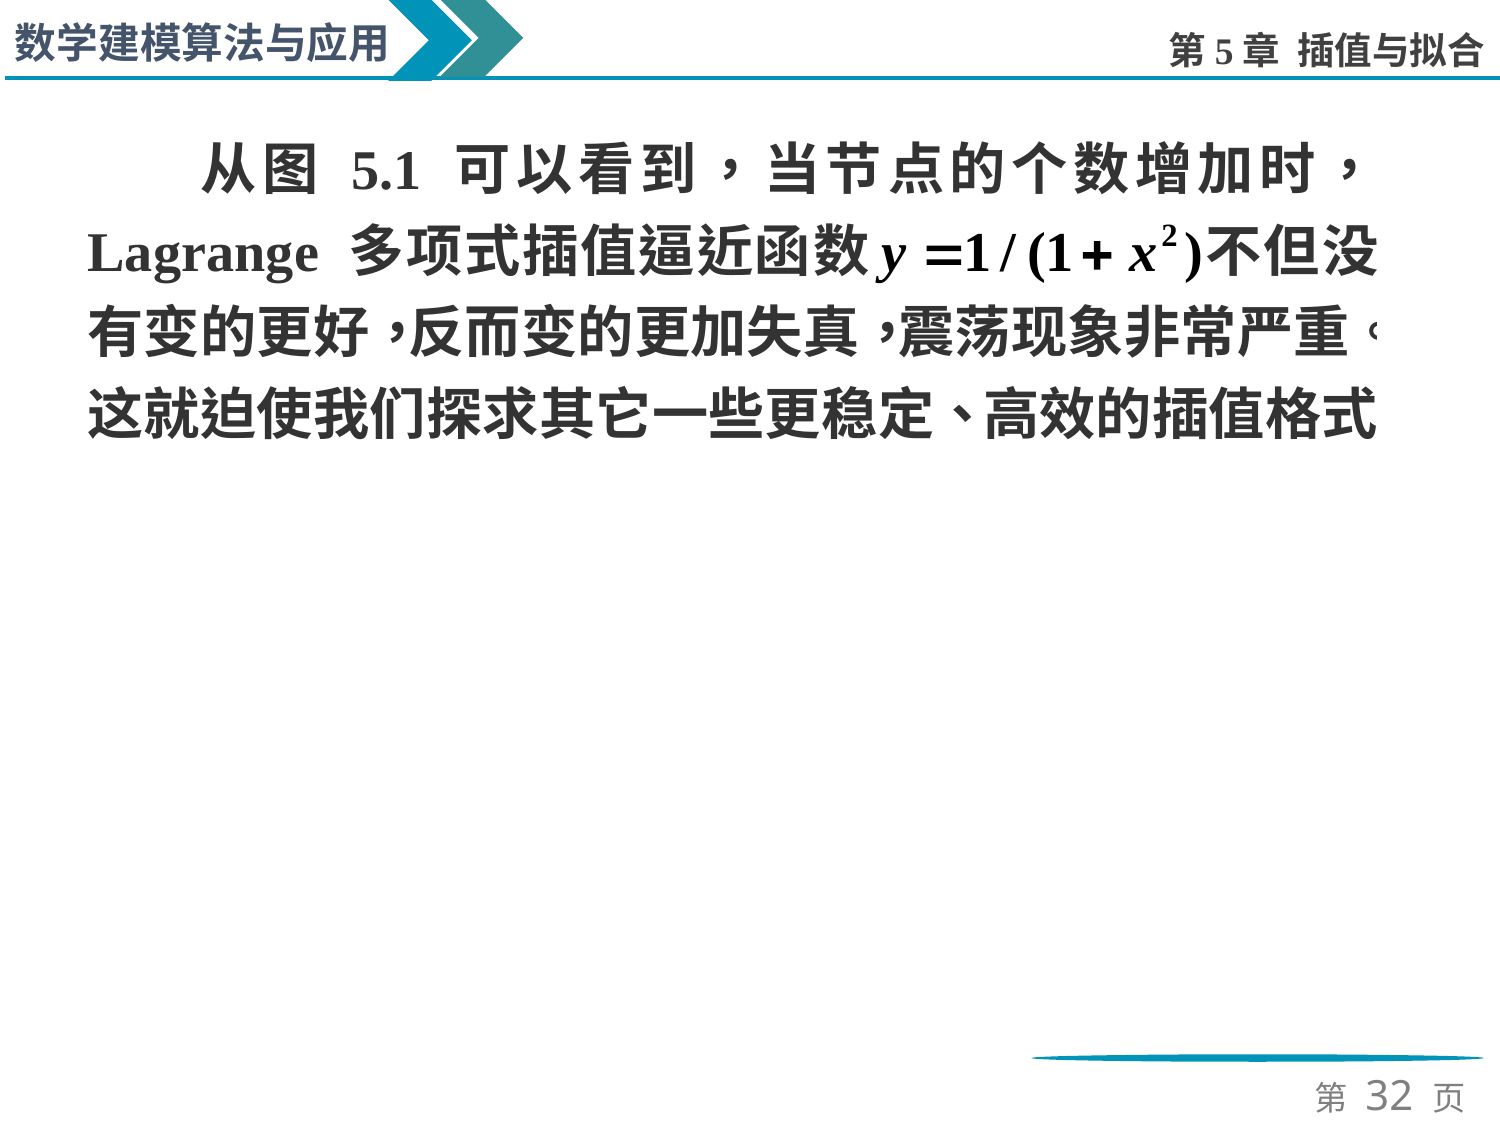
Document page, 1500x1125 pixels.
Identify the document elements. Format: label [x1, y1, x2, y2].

text_box [87, 131, 1377, 594]
